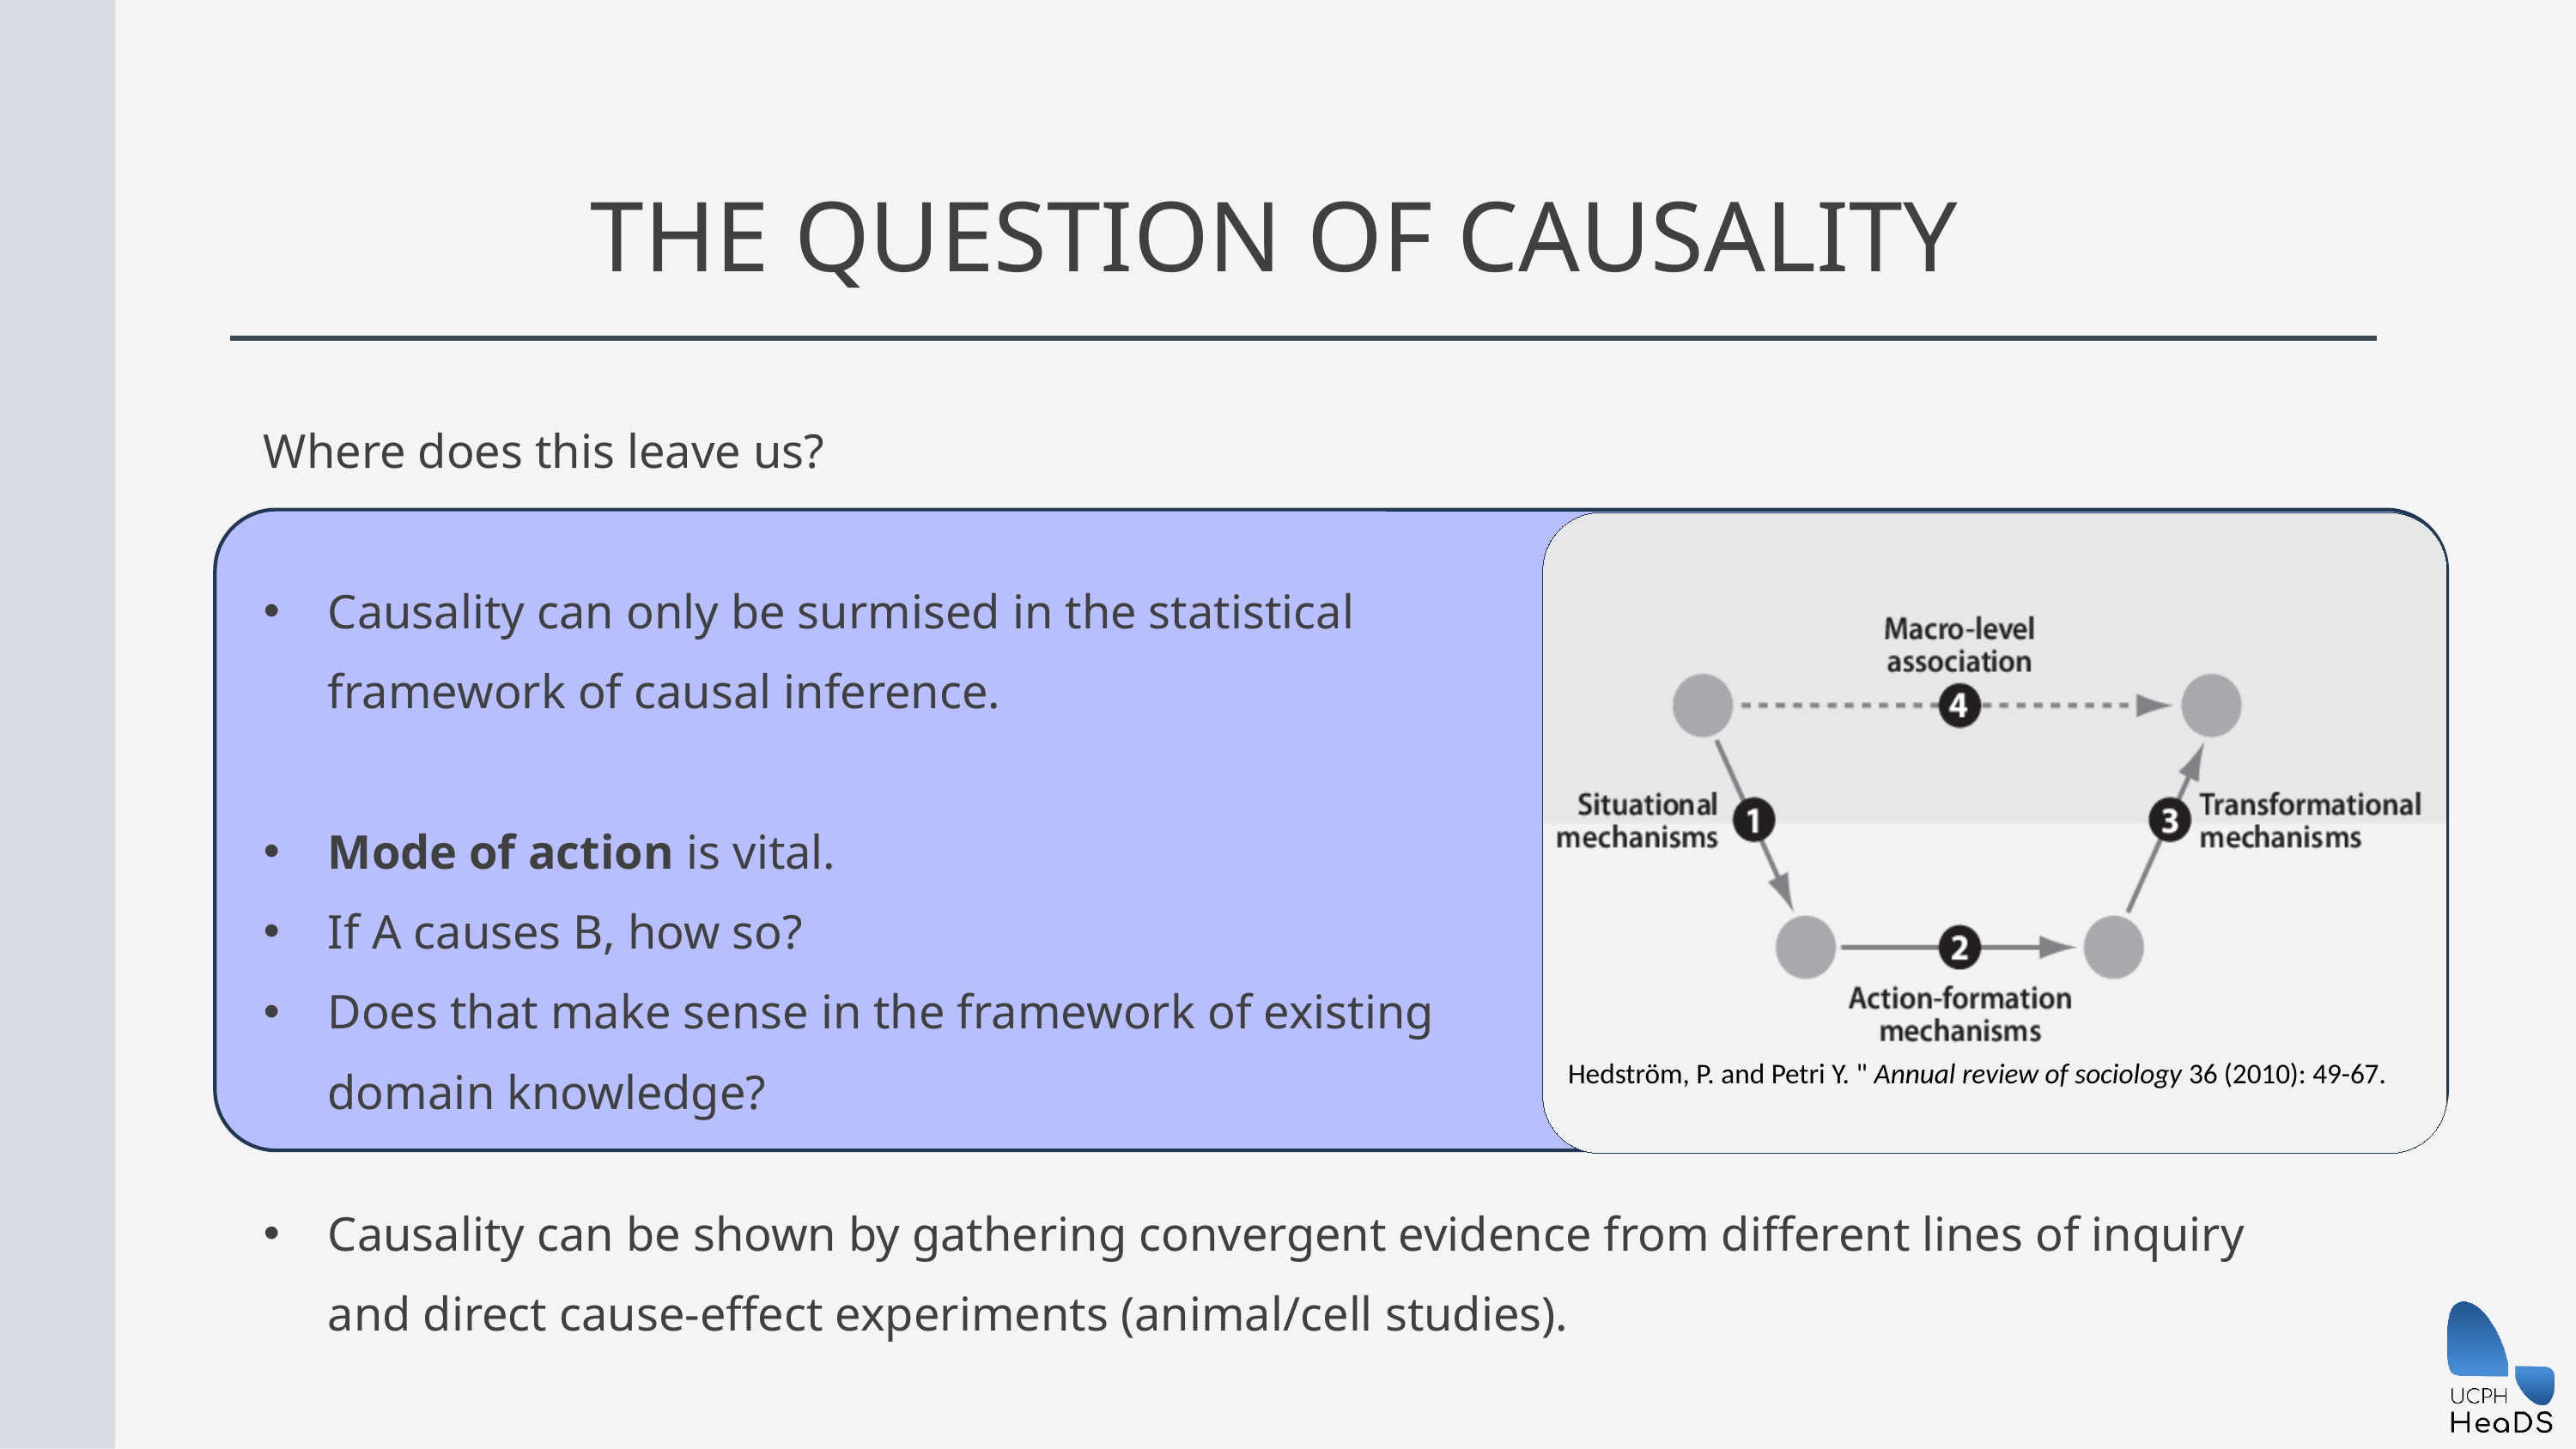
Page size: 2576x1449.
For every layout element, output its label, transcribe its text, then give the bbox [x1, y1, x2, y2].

text_box [0, 0, 116, 1449]
text_box Causality can be shown by gathering convergent evidence from different lines of inquiry and direct cause-effect experiments (animal/cell studies). [215, 1100, 2297, 1341]
picture [1542, 512, 2448, 1154]
text_box THE QUESTION OF CAUSALITY [590, 151, 2072, 292]
picture [2446, 1301, 2555, 1433]
text_box [1460, 507, 2405, 1100]
text_box Where does this leave us? Causality can only be surmised in the statistical framework of causal inference. Mode of action is vital. If A causes B, how so? Does that make sense in the framework of existing domain knowledge? [215, 397, 1460, 1100]
